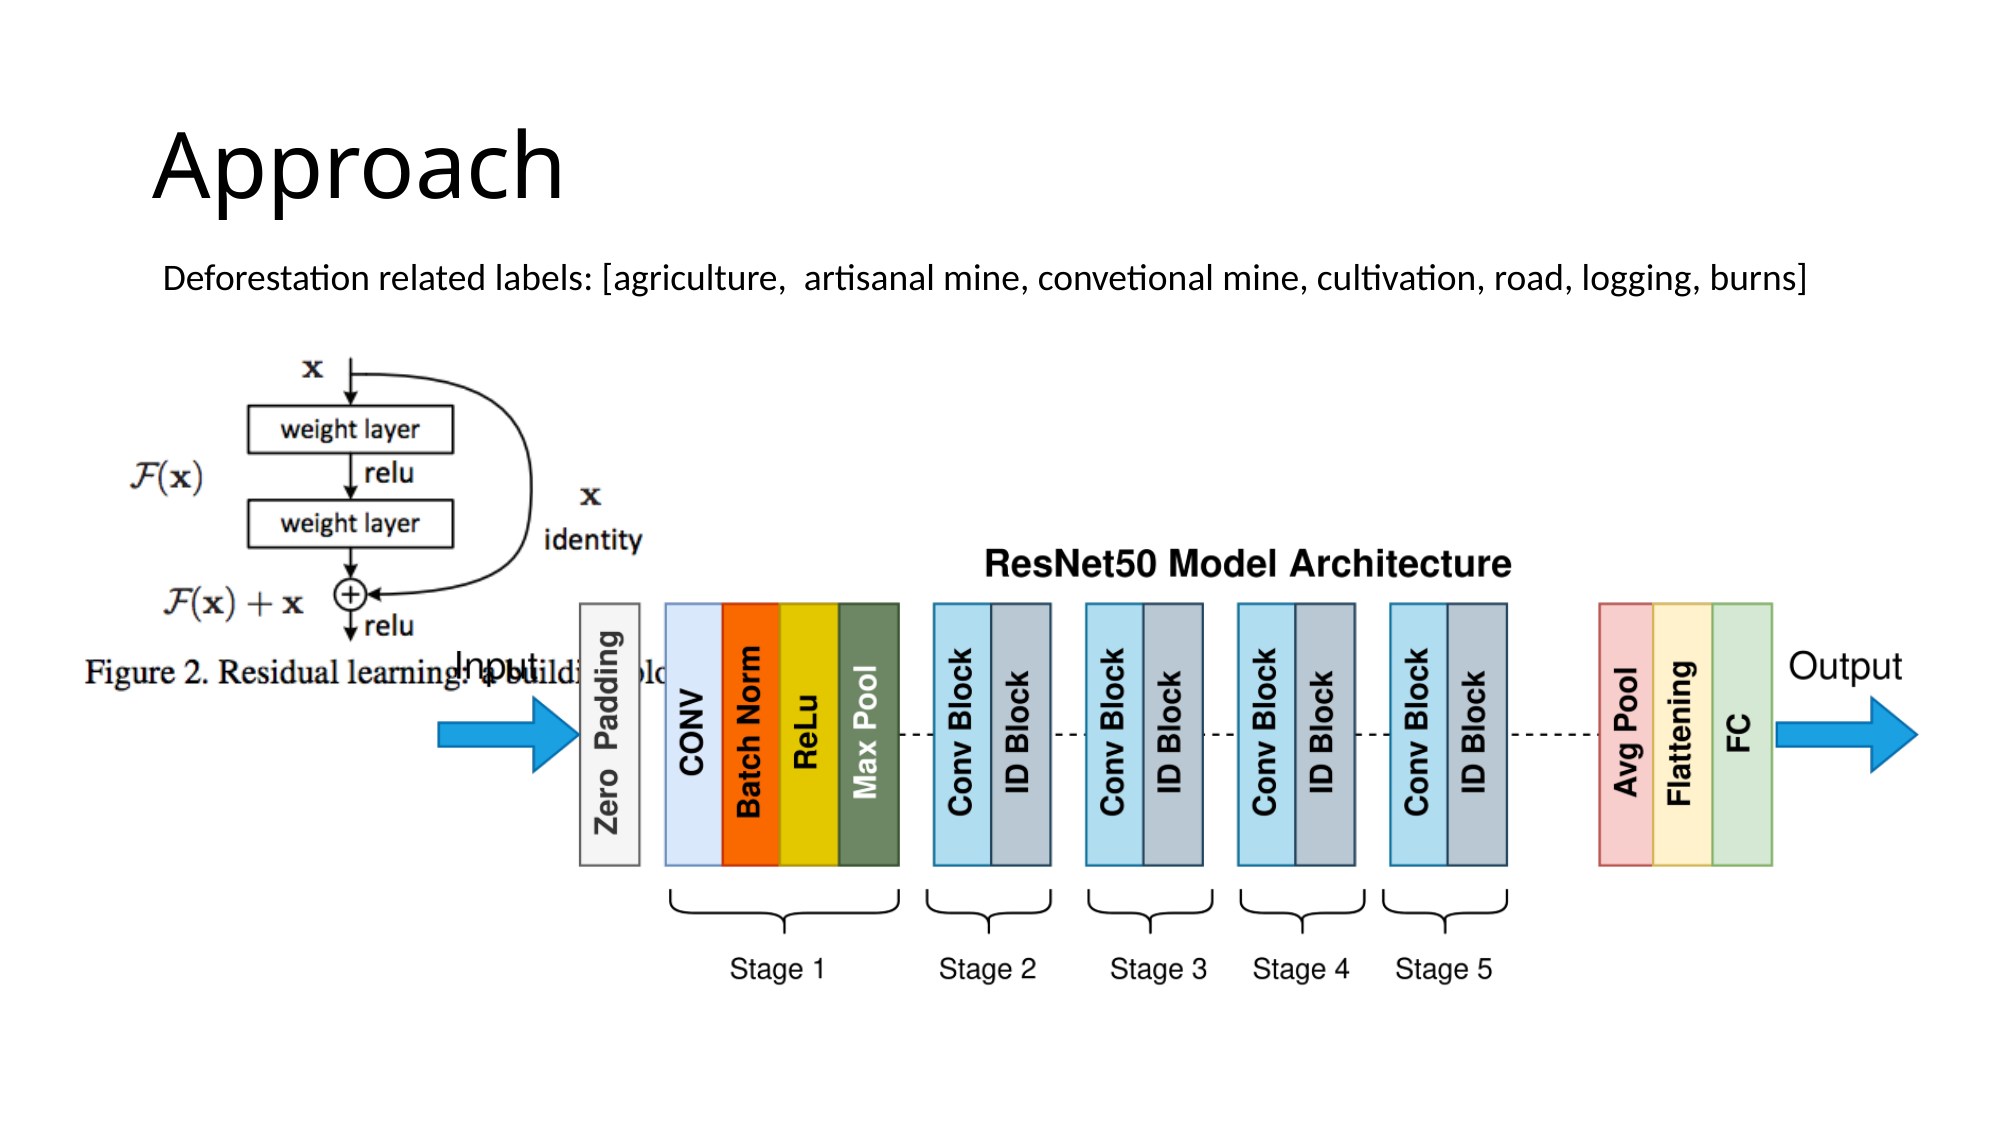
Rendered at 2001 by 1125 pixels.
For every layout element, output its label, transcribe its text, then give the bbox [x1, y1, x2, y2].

picture [57, 295, 748, 722]
text_box Deforestation related labels: [agriculture, artisanal mine, convetional mine, cultivation, road, logging, burns] [148, 245, 1825, 305]
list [436, 531, 1919, 1009]
title Approach [137, 59, 1863, 278]
